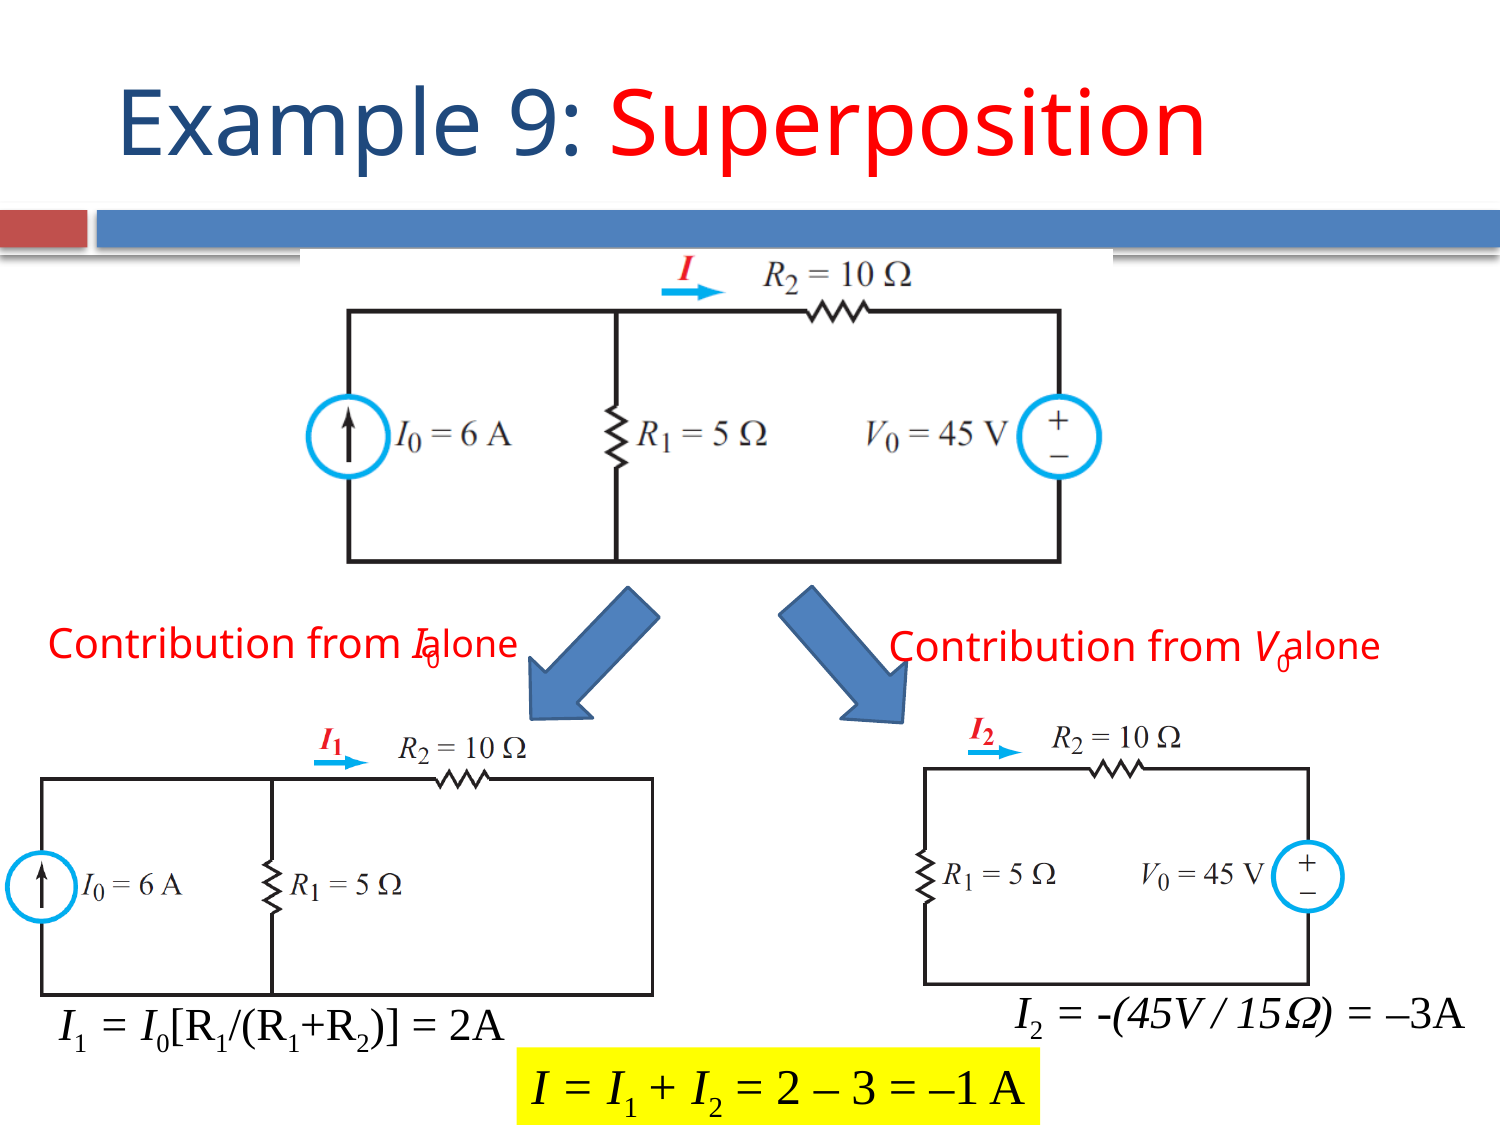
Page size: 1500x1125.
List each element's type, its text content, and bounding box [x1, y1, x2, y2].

picture [912, 712, 1354, 990]
title Example 9: Superposition [100, 37, 1438, 200]
text_box alone [1268, 614, 1396, 674]
text_box Contribution from V0 [873, 612, 1306, 685]
text_box I = I1 + I2 = 2 ‒ 3 = ‒1 A [516, 1047, 1041, 1125]
text_box I2 = -(45V / 15W) = ‒3A [999, 975, 1500, 1053]
text_box [528, 585, 661, 721]
text_box alone [405, 612, 534, 673]
picture [299, 249, 1113, 571]
text_box I1 = I0[R1/(R1+R2)] = 2A [44, 1010, 520, 1065]
picture [0, 724, 659, 1001]
text_box Contribution from I0 [32, 609, 455, 681]
text_box [777, 584, 907, 725]
